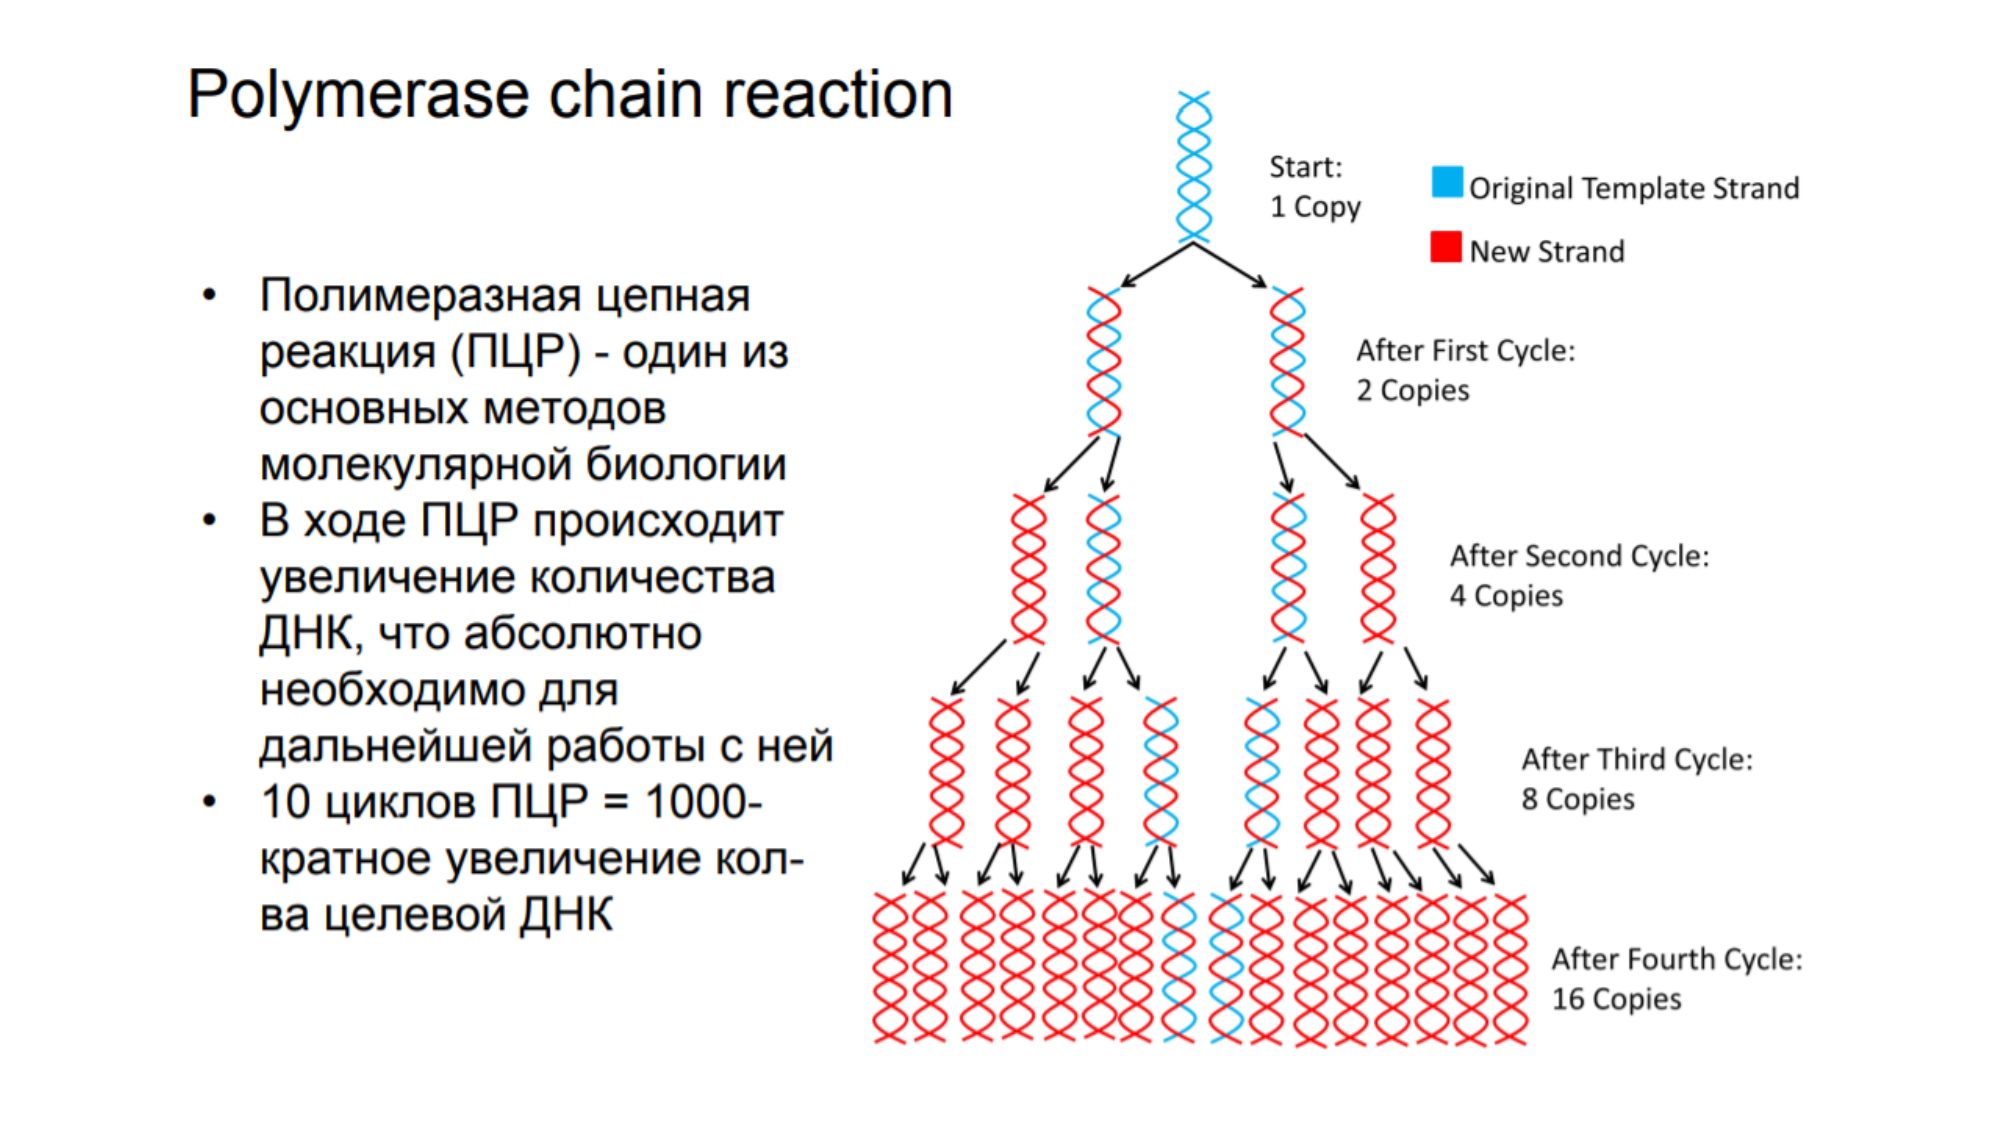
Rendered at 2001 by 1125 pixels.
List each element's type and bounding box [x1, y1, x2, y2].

picture [64, 42, 1936, 1083]
